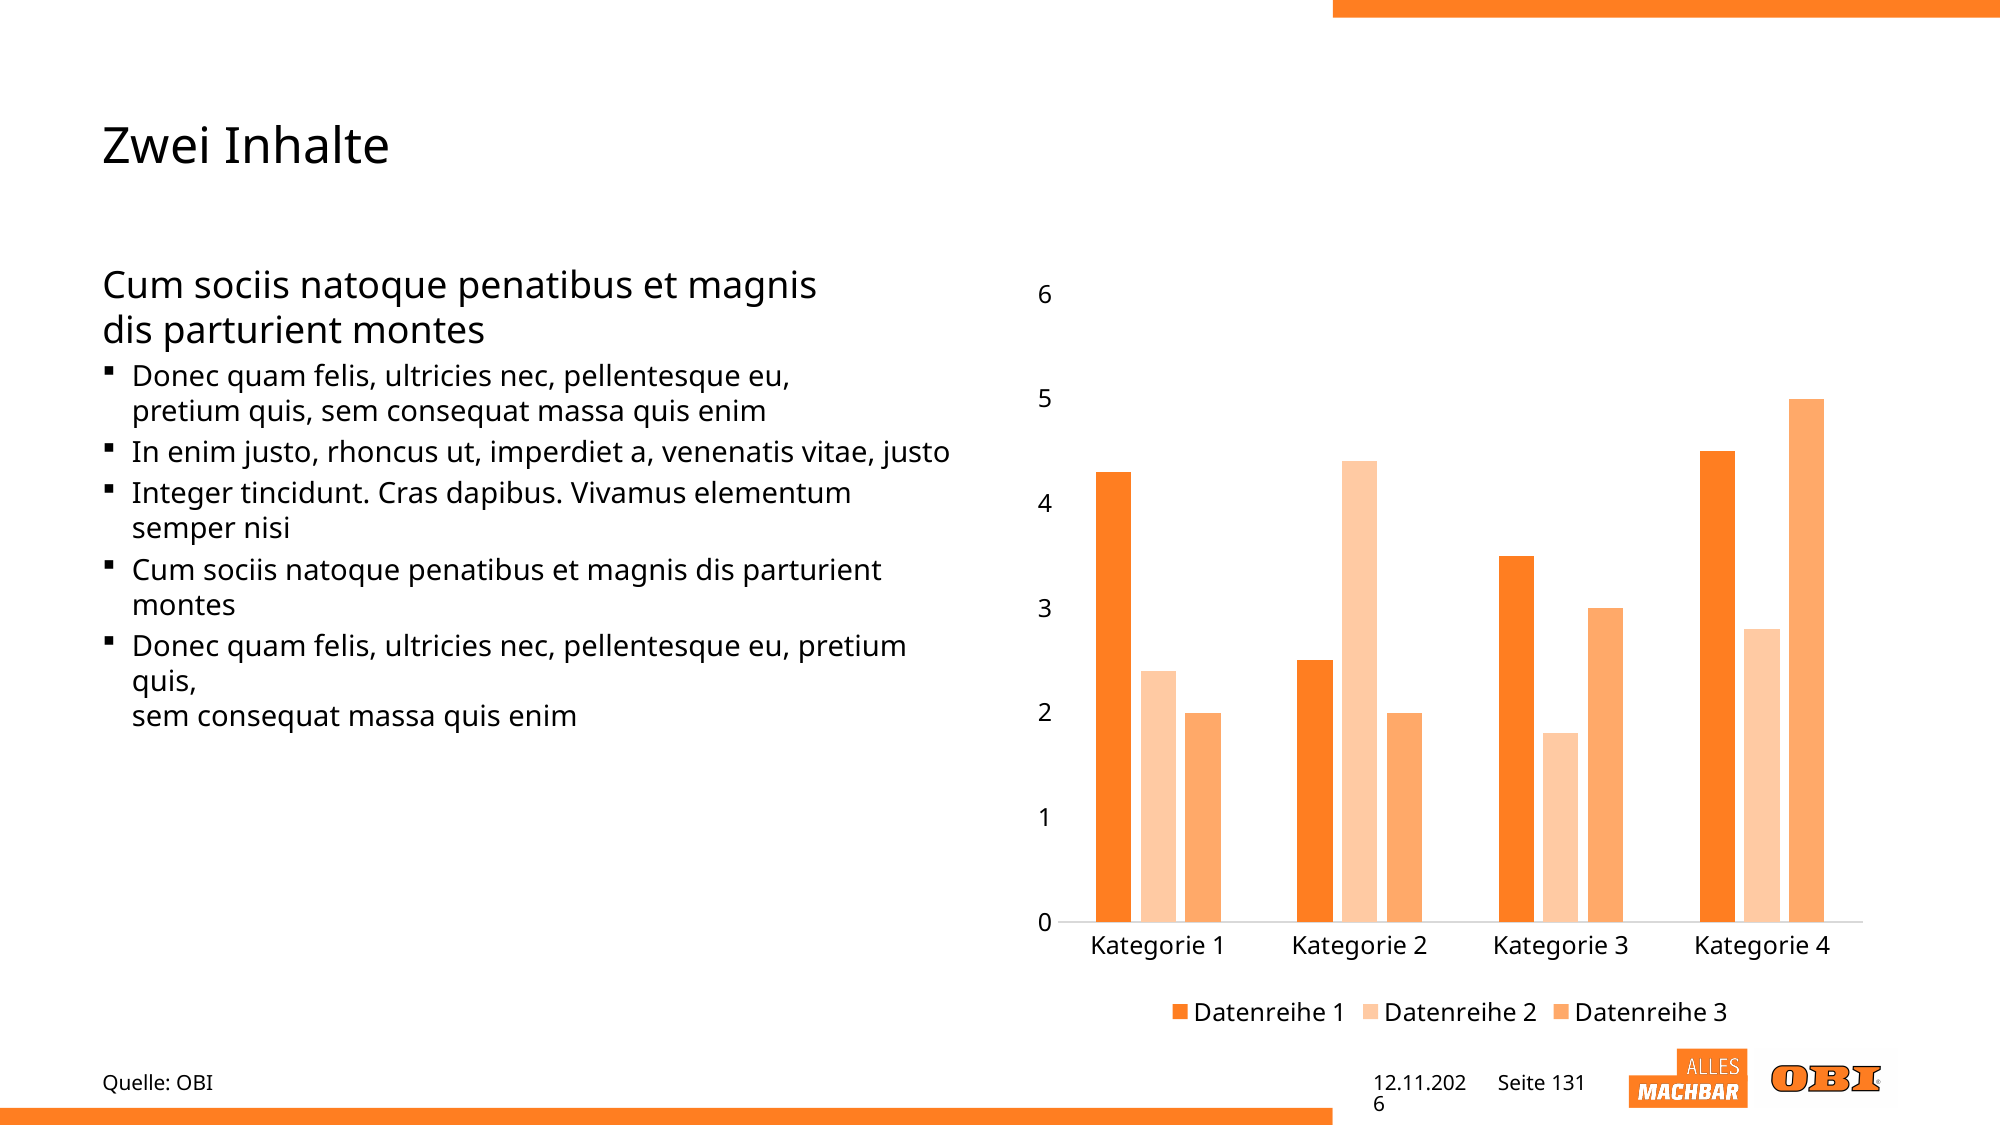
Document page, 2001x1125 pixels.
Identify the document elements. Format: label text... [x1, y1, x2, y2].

chart [1020, 261, 1880, 1035]
title Zwei Inhalte [102, 112, 1880, 174]
footer Quelle: OBI [102, 1071, 1271, 1097]
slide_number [1373, 1071, 1475, 1097]
slide_number Seite 131 [1497, 1071, 1588, 1097]
list Cum sociis natoque penatibus et magnis dis parturient montes Donec quam felis, ultricies nec, pellentesque eu, pretium quis, sem consequat massa quis enim In enim justo, rhoncus ut, imperdiet a, venenatis vitae, justo Integer tincidunt. Cras dapibus. Vivamus elementum semper nisi Cum sociis natoque penatibus et magnis dis parturient montes Donec quam felis, ultricies nec, pellentesque eu, pretium quis, sem consequat massa quis enim [102, 261, 962, 1035]
picture [1754, 1048, 1898, 1107]
picture [1638, 1058, 1739, 1100]
